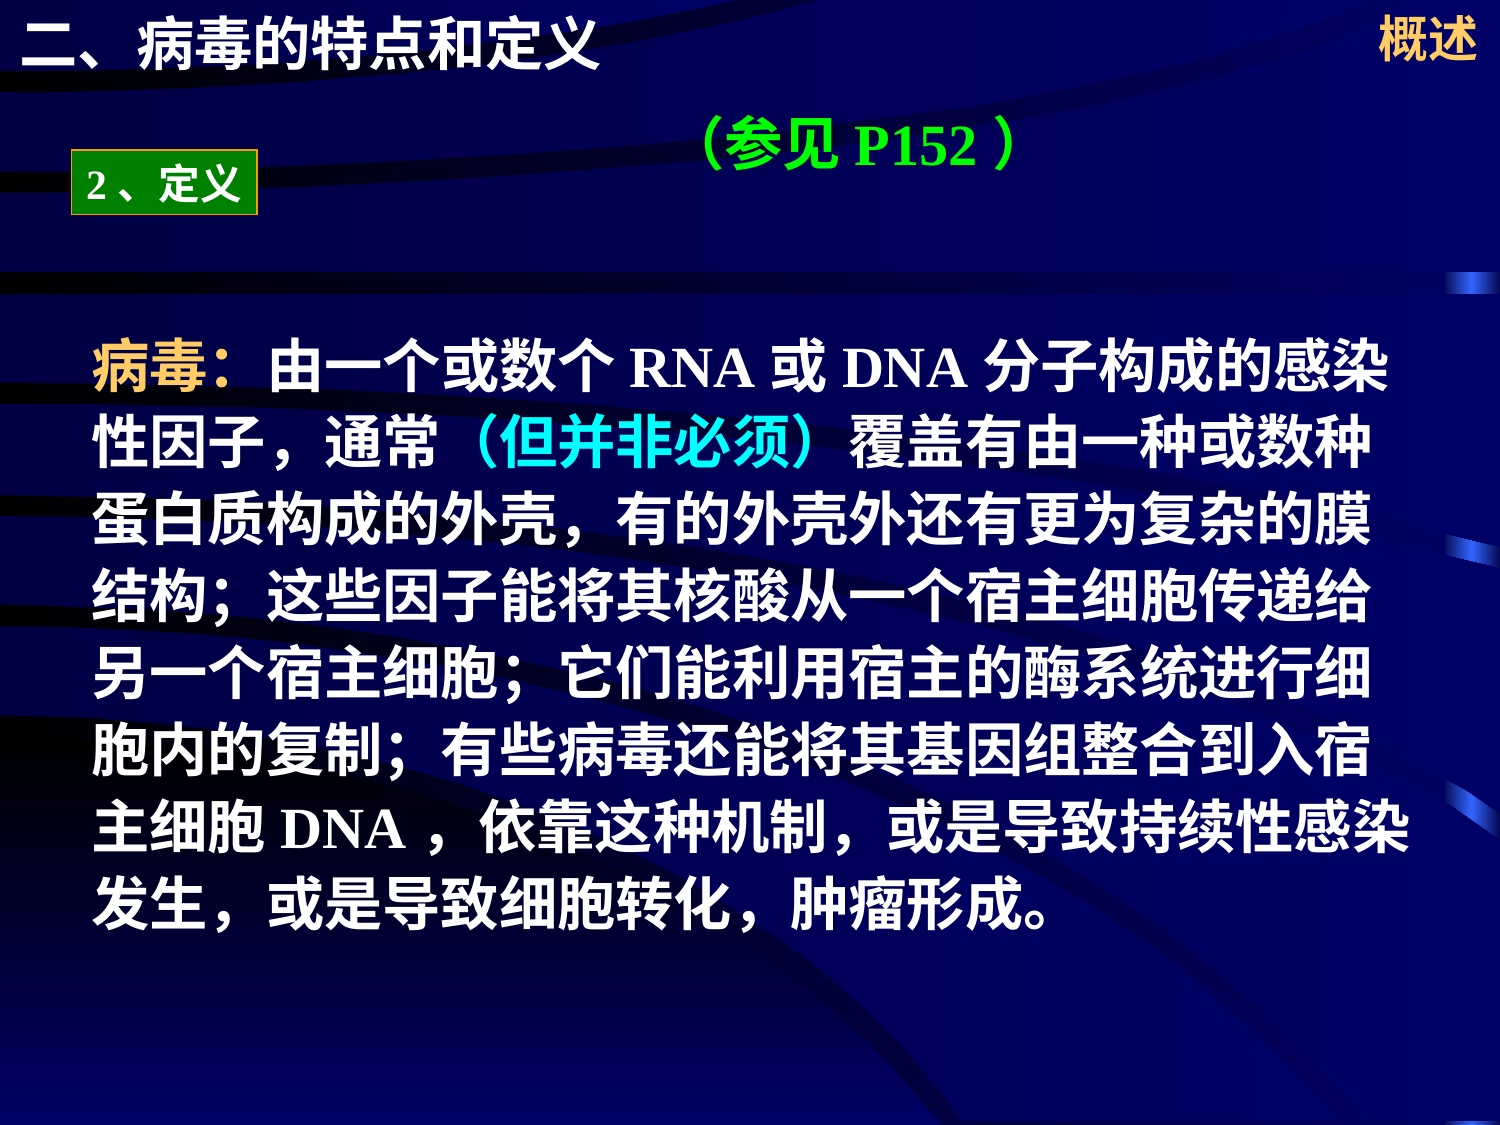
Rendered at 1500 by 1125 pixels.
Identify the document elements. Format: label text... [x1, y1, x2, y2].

text_box （参见P152） [651, 99, 1065, 185]
text_box 病毒：由一个或数个RNA或DNA分子构成的感染性因子，通常（但并非必须）覆盖有由一种或数种蛋白质构成的外壳，有的外壳外还有更为复杂的膜结构；这些因子能将其核酸从一个宿主细胞传递给另一个宿主细胞；它们能利用宿主的酶系统进行细胞内的复制；有些病毒还能将其基因组整合到入宿主细胞DNA，依靠这种机制，或是导致持续性感染发生，或是导致细胞转化，肿瘤形成。 [76, 314, 1439, 945]
text_box 二、病毒的特点和定义 [4, 0, 617, 85]
text_box 概述 [1363, 0, 1494, 75]
text_box 2、定义 [71, 149, 258, 215]
